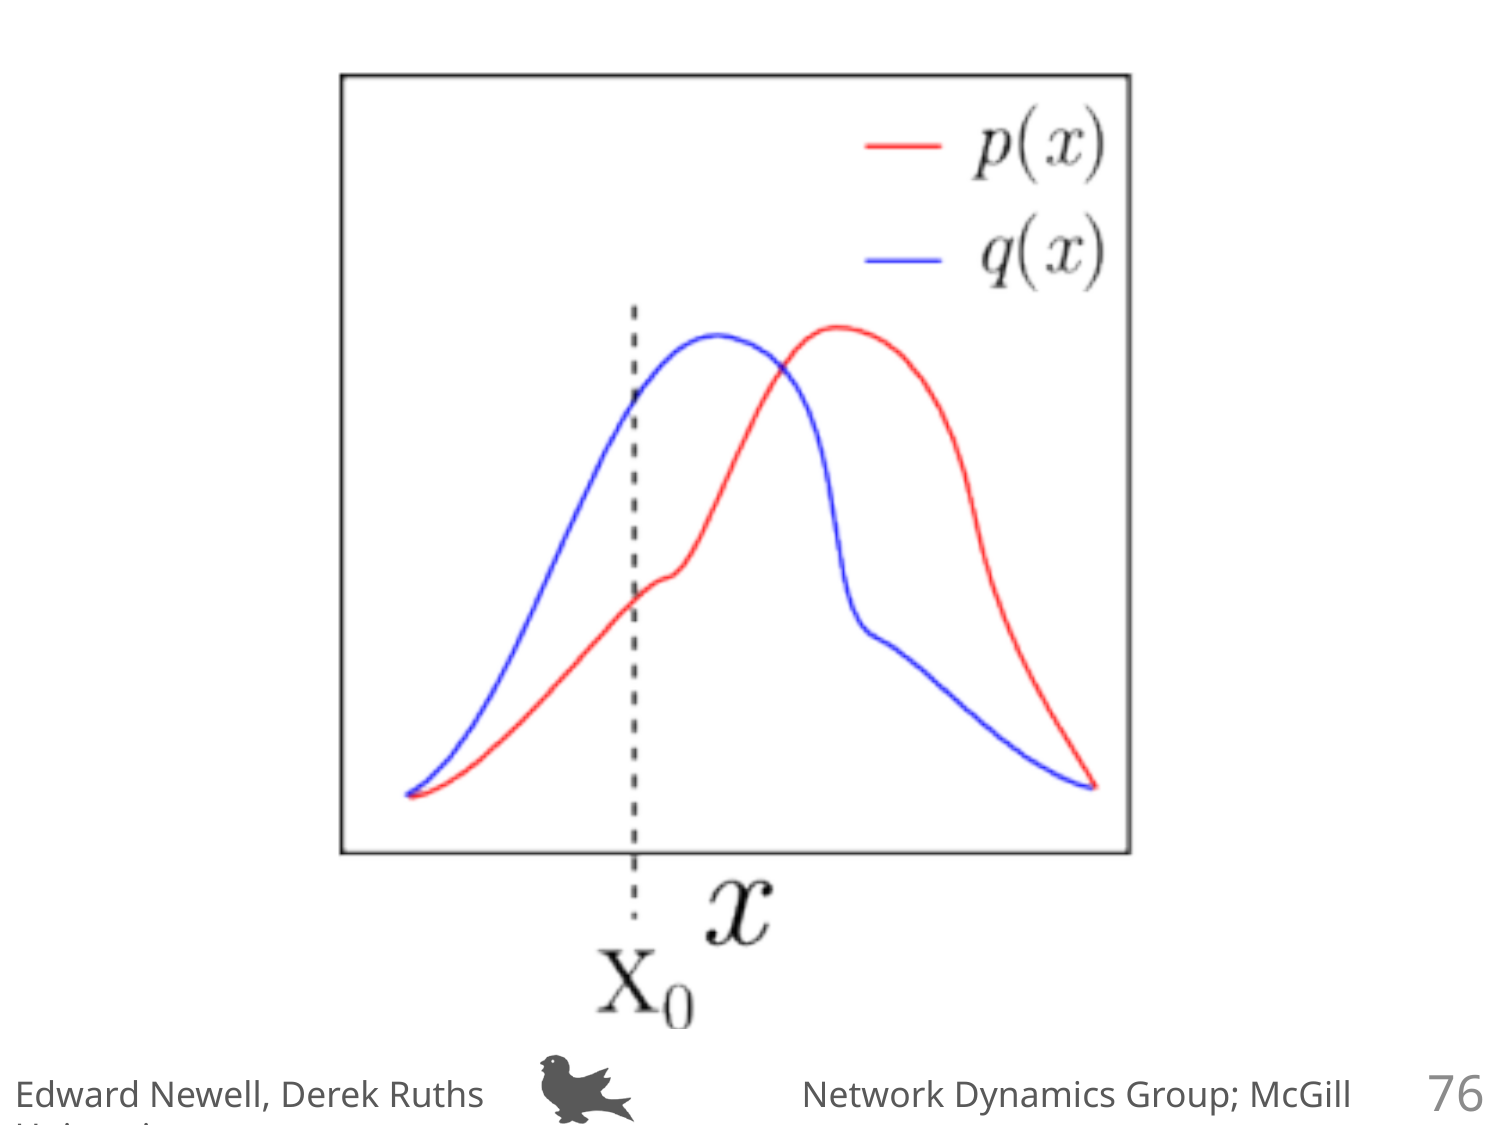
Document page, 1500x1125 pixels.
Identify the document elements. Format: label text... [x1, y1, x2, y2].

text_box [532, 1045, 643, 1125]
slide_number 75 [1397, 1065, 1500, 1125]
picture [322, 57, 1148, 1029]
